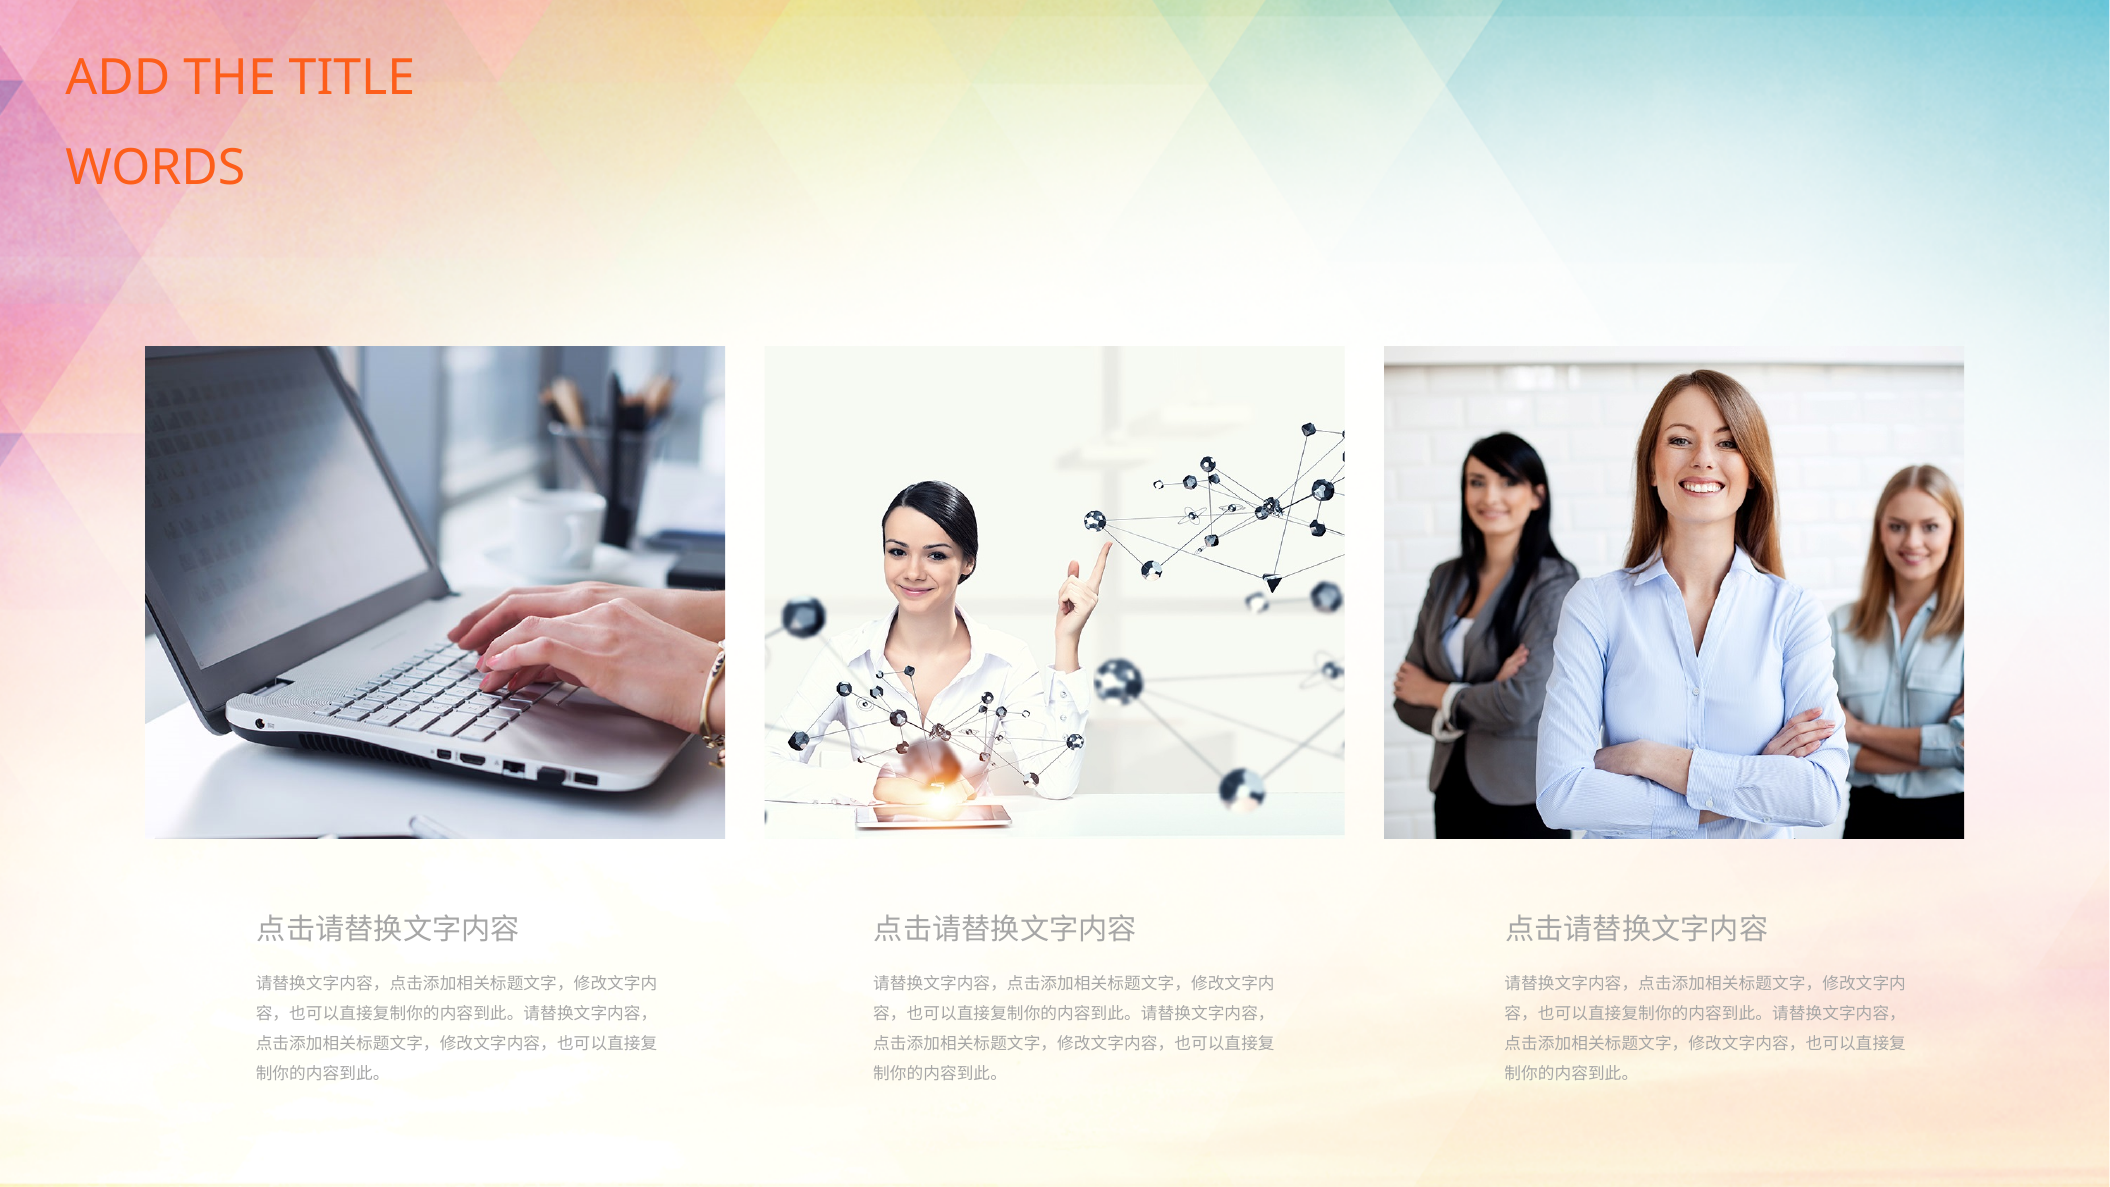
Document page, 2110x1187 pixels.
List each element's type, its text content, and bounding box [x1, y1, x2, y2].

text_box [764, 346, 1346, 840]
text_box 点击请替换文字内容 [1488, 902, 1785, 954]
text_box 点击请替换文字内容 [240, 902, 537, 954]
text_box 请替换文字内容，点击添加相关标题文字，修改文字内容，也可以直接复制你的内容到此。请替换文字内容，点击添加相关标题文字，修改文字内容，也可以直接复制你的内容到此。 [856, 954, 1302, 1091]
picture [0, 0, 2110, 1187]
text_box 点击请替换文字内容 [857, 902, 1154, 954]
text_box [144, 346, 726, 840]
text_box 请替换文字内容，点击添加相关标题文字，修改文字内容，也可以直接复制你的内容到此。请替换文字内容，点击添加相关标题文字，修改文字内容，也可以直接复制你的内容到此。 [239, 954, 685, 1091]
text_box [1383, 346, 1965, 840]
text_box ADD THE TITLE WORDS [50, 7, 583, 202]
text_box 请替换文字内容，点击添加相关标题文字，修改文字内容，也可以直接复制你的内容到此。请替换文字内容，点击添加相关标题文字，修改文字内容，也可以直接复制你的内容到此。 [1488, 954, 1933, 1091]
